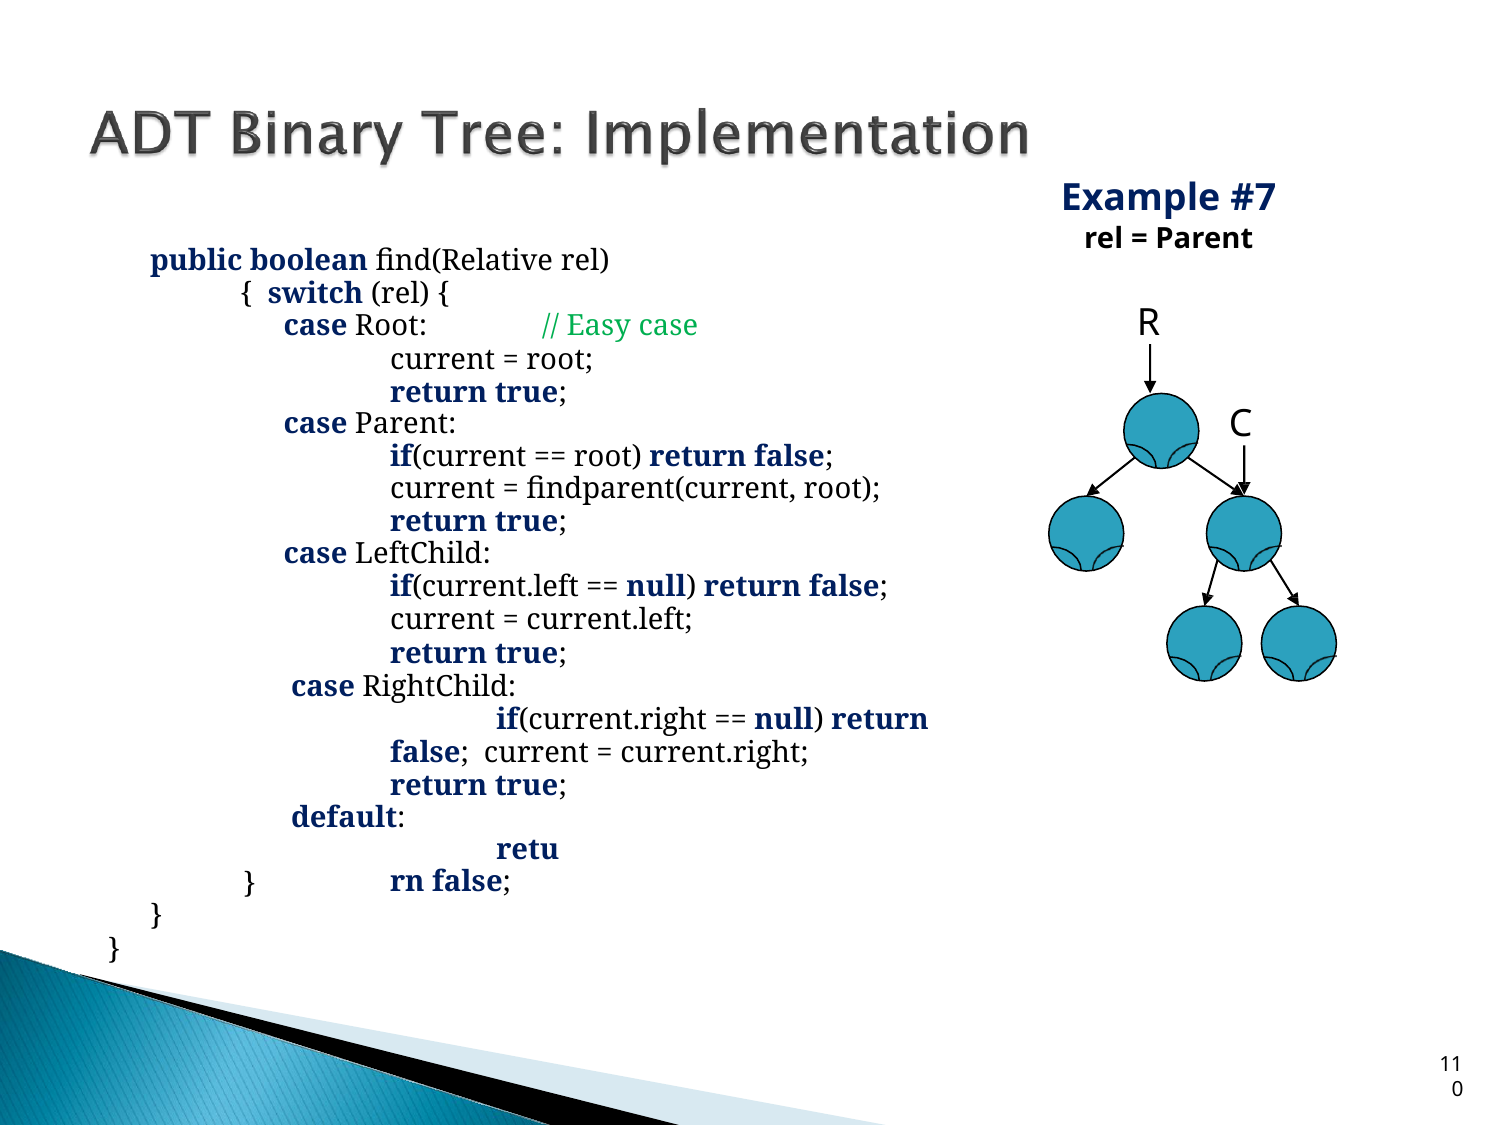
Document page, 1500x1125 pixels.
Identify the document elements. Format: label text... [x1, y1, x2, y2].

text_box } } } [105, 864, 257, 966]
text_box [1209, 546, 1239, 571]
text_box C [1226, 398, 1257, 444]
text_box [1166, 606, 1242, 682]
text_box [1143, 362, 1157, 394]
text_box [1208, 653, 1242, 682]
text_box [1086, 456, 1136, 497]
text_box [49, 83, 1089, 180]
text_box current = root; return true; case Parent: if(current == root) return false; current = findparent(current, root); return true; case LeftChild: if(current.left == null) return false; current = current.left; return true; case RightChild: if(current.right == null) return false; current = current.right; return true; default: return false; [281, 362, 962, 898]
text_box [1201, 559, 1219, 607]
text_box [1048, 496, 1124, 572]
text_box [1187, 456, 1245, 497]
text_box [1269, 559, 1299, 606]
text_box [1238, 445, 1251, 495]
text_box [1247, 543, 1283, 572]
text_box [1206, 496, 1282, 572]
text_box [1169, 656, 1200, 681]
text_box [1165, 440, 1199, 469]
text_box [1261, 606, 1337, 682]
text_box [1126, 444, 1157, 468]
title Example #7 rel = Parent [222, 149, 1278, 362]
text_box [1090, 543, 1125, 572]
text_box [1302, 653, 1338, 682]
text_box [1264, 656, 1294, 681]
text_box [1123, 393, 1199, 469]
text_box public boolean find(Relative rel){ switch (rel) { [147, 243, 222, 310]
text_box 11 0 [1435, 1054, 1467, 1101]
text_box [1051, 546, 1082, 571]
picture [0, 948, 558, 1125]
